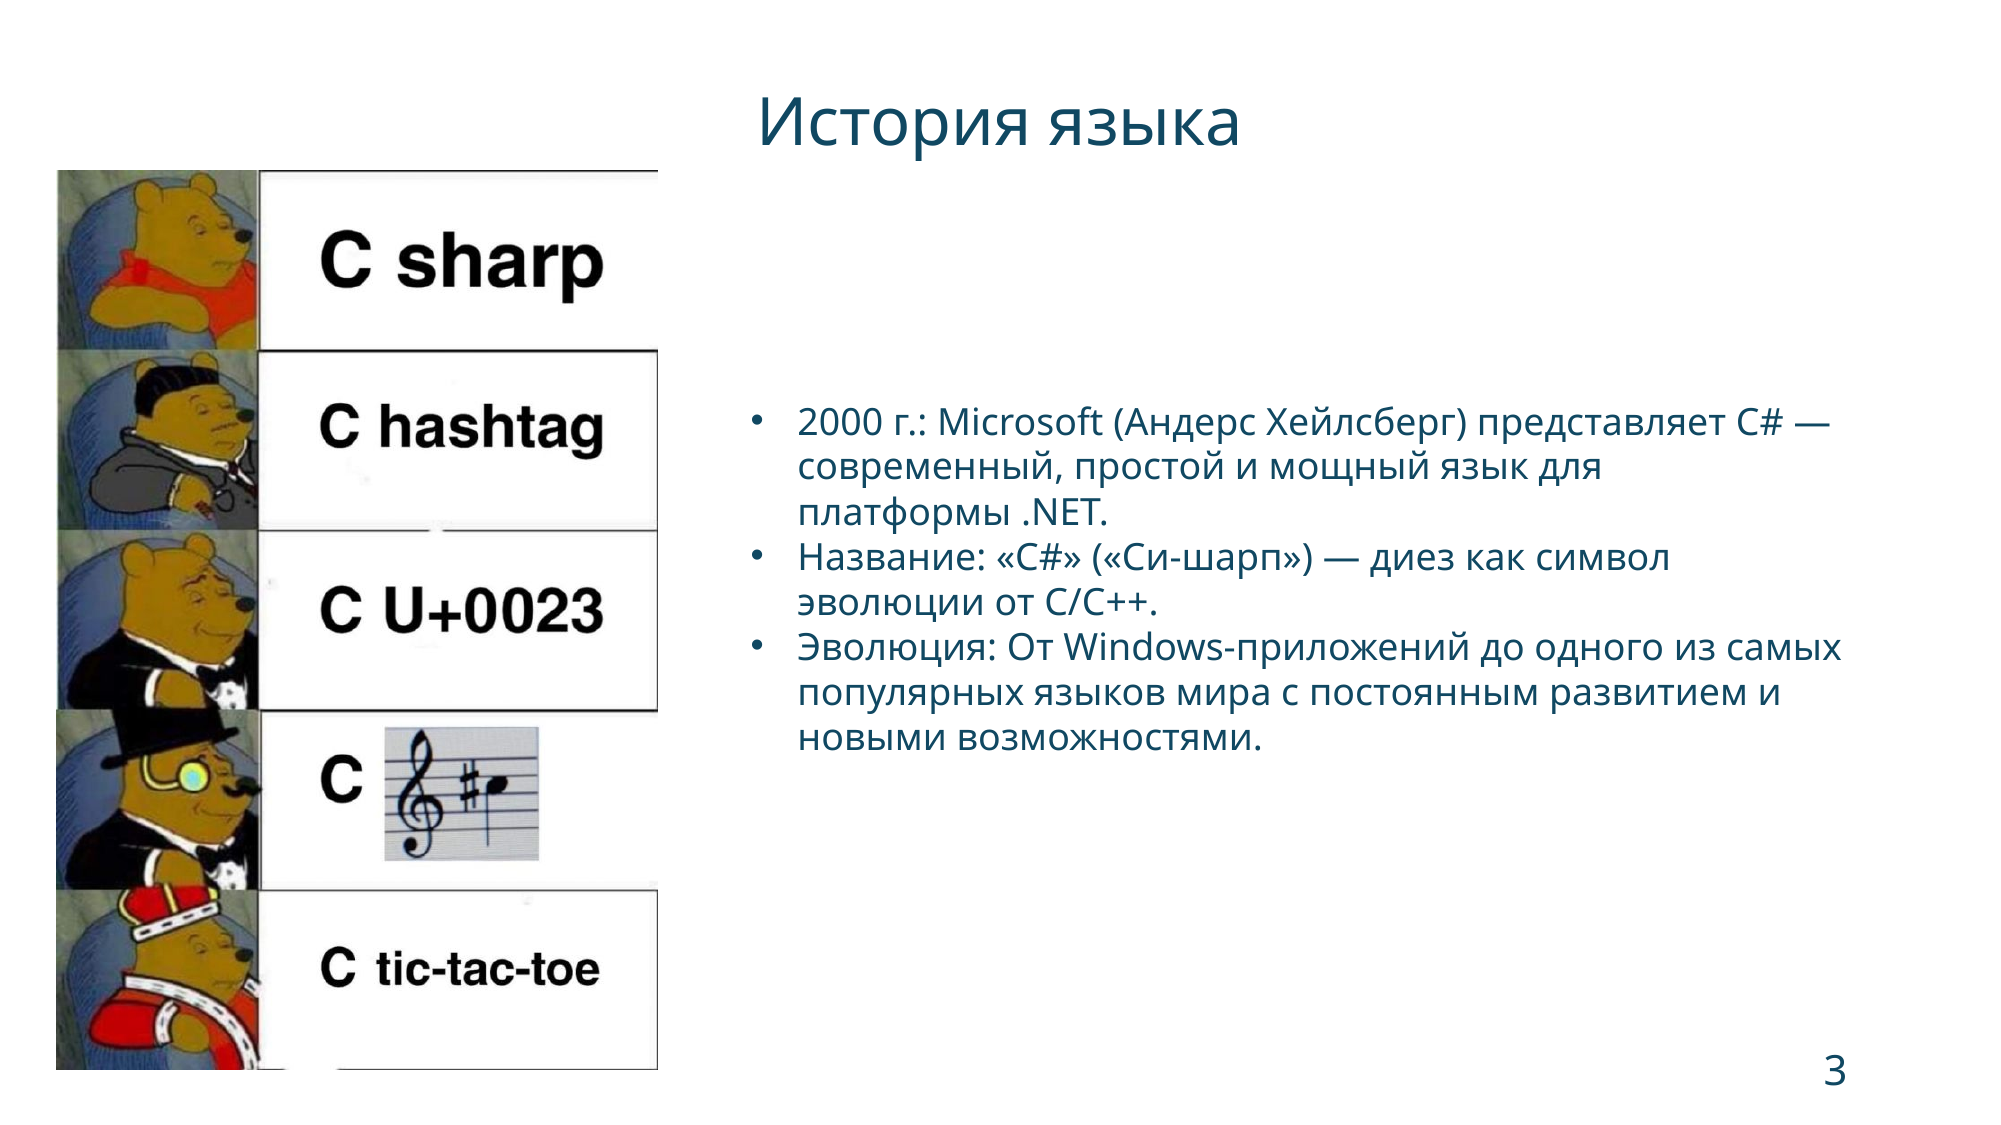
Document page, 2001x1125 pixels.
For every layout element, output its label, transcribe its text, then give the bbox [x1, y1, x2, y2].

slide_number 3 [1412, 1042, 1863, 1103]
text_box История языка [436, 71, 1564, 166]
text_box 2000 г.: Microsoft (Андерс Хейлсберг) представляет C# — современный, простой и мощный язык для платформы .NET. Название: «C#» («Си-шарп») — диез как символ эволюции от C/C++. Эволюция: От Windows-приложений до одного из самых популярных языков мира с постоянным развитием и новыми возможностями. [735, 390, 1863, 765]
picture [56, 170, 659, 1070]
